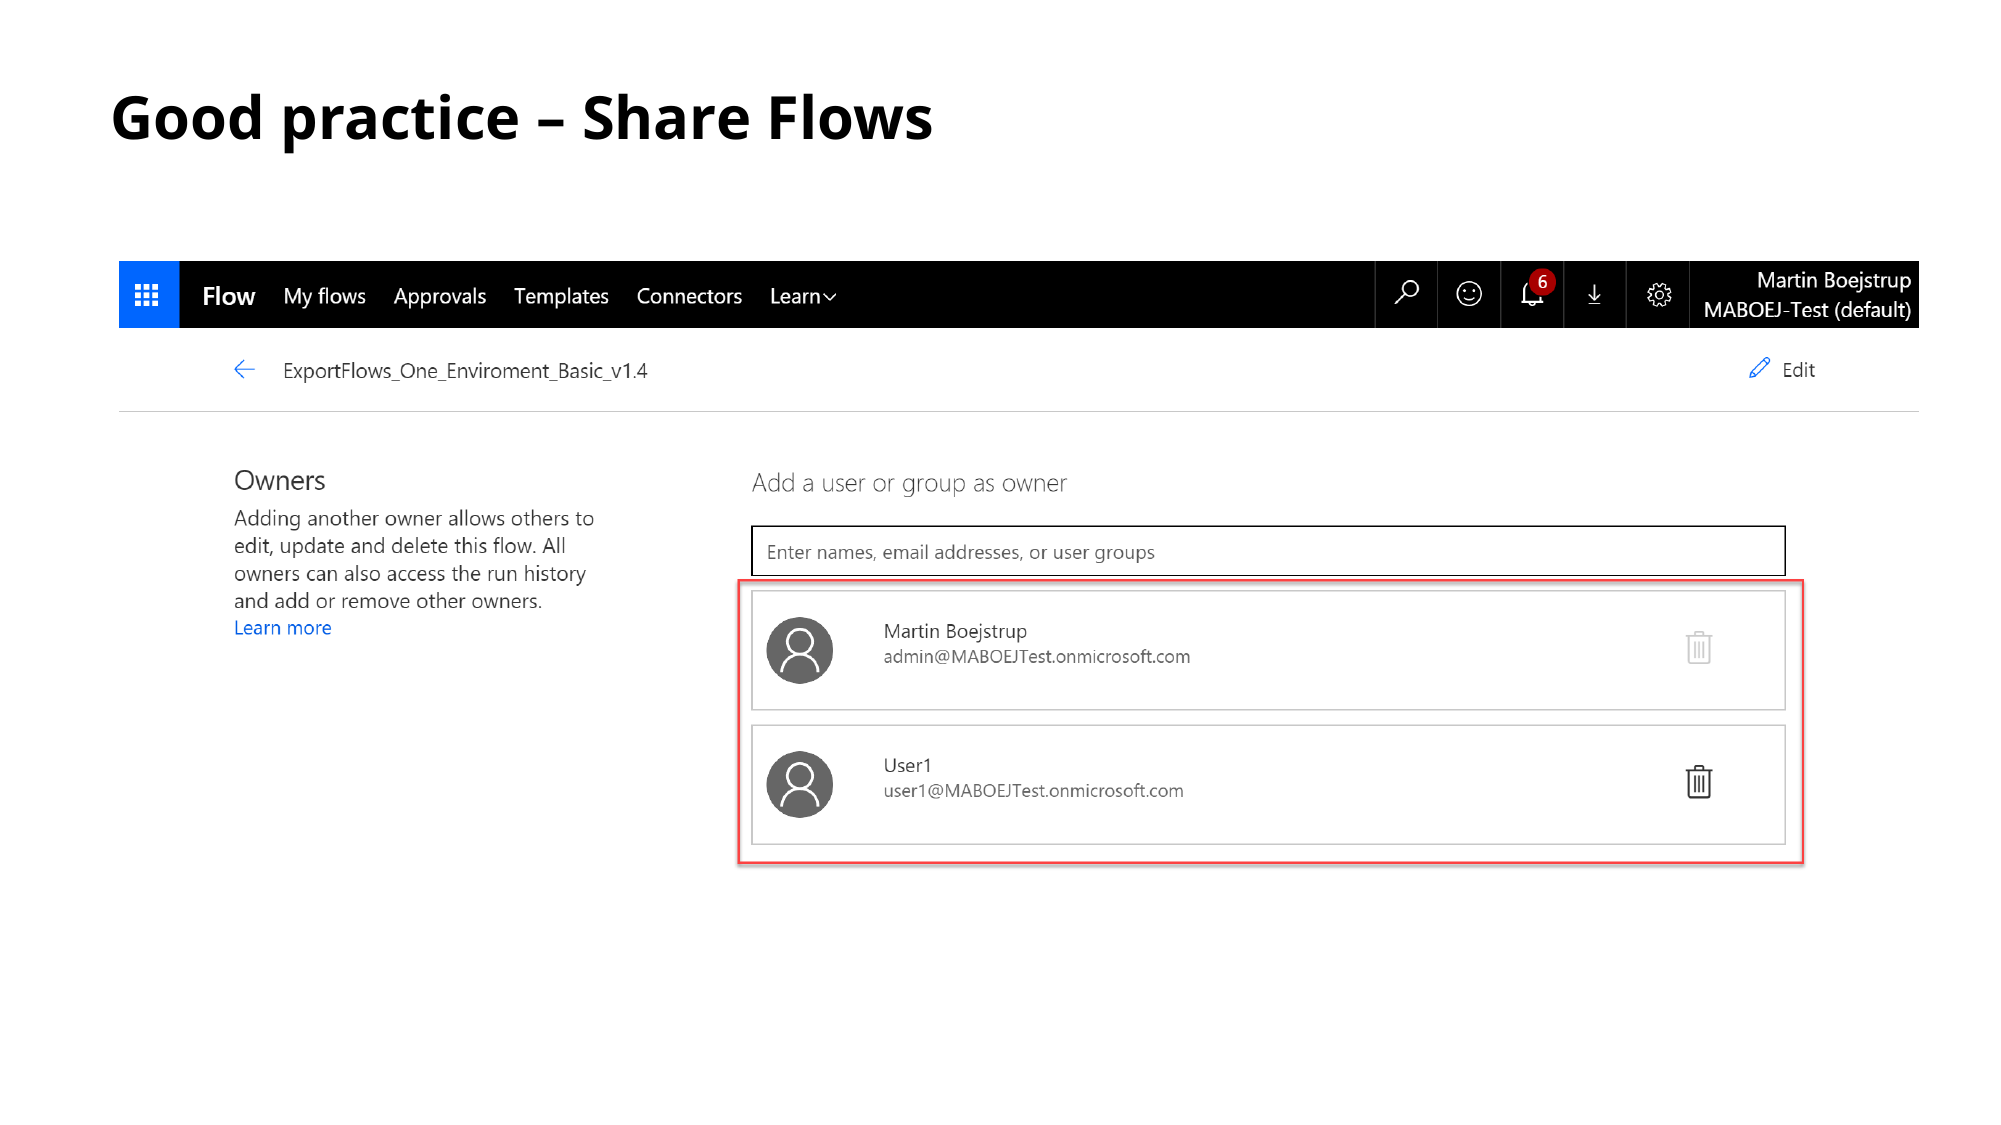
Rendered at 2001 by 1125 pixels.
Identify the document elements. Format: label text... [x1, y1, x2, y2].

title Good practice – Share Flows [95, 79, 1821, 297]
picture [119, 261, 1919, 883]
